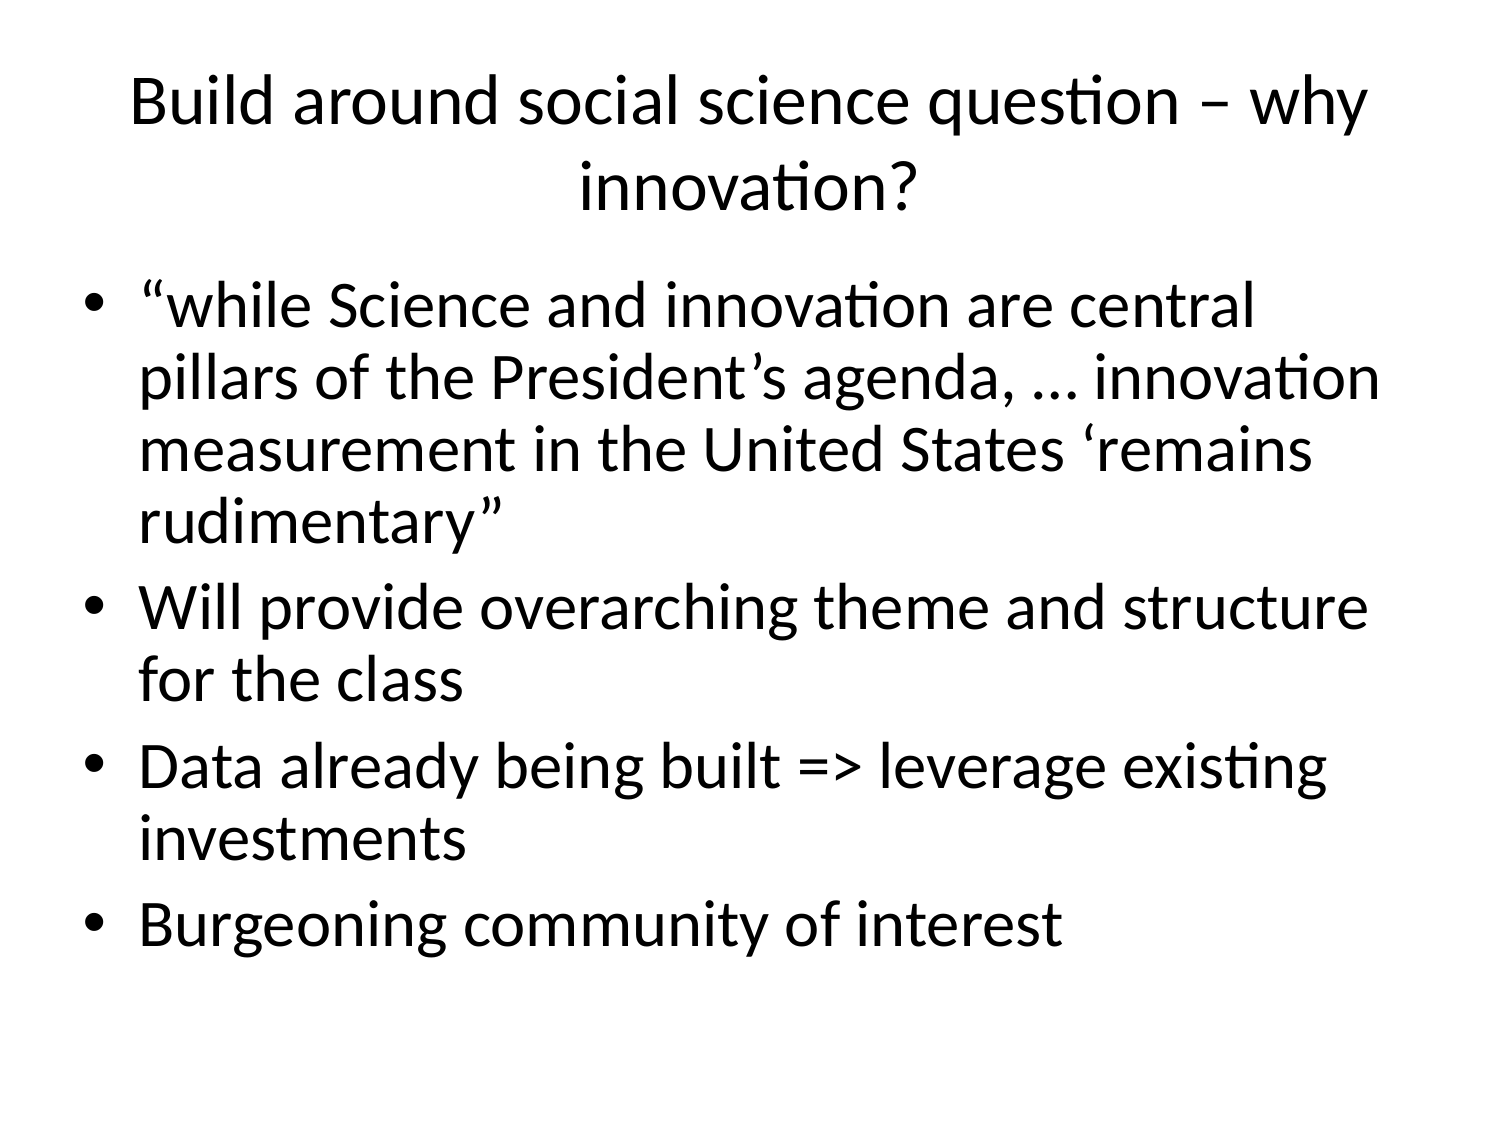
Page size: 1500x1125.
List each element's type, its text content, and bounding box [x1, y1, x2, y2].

list “while Science and innovation are central pillars of the President’s agenda, … innovation measurement in the United States ‘remains rudimentary” Will provide overarching theme and structure for the class Data already being built => leverage existing investments Burgeoning community of interest [74, 261, 1426, 1006]
title Build around social science question – why innovation? [74, 44, 1426, 234]
